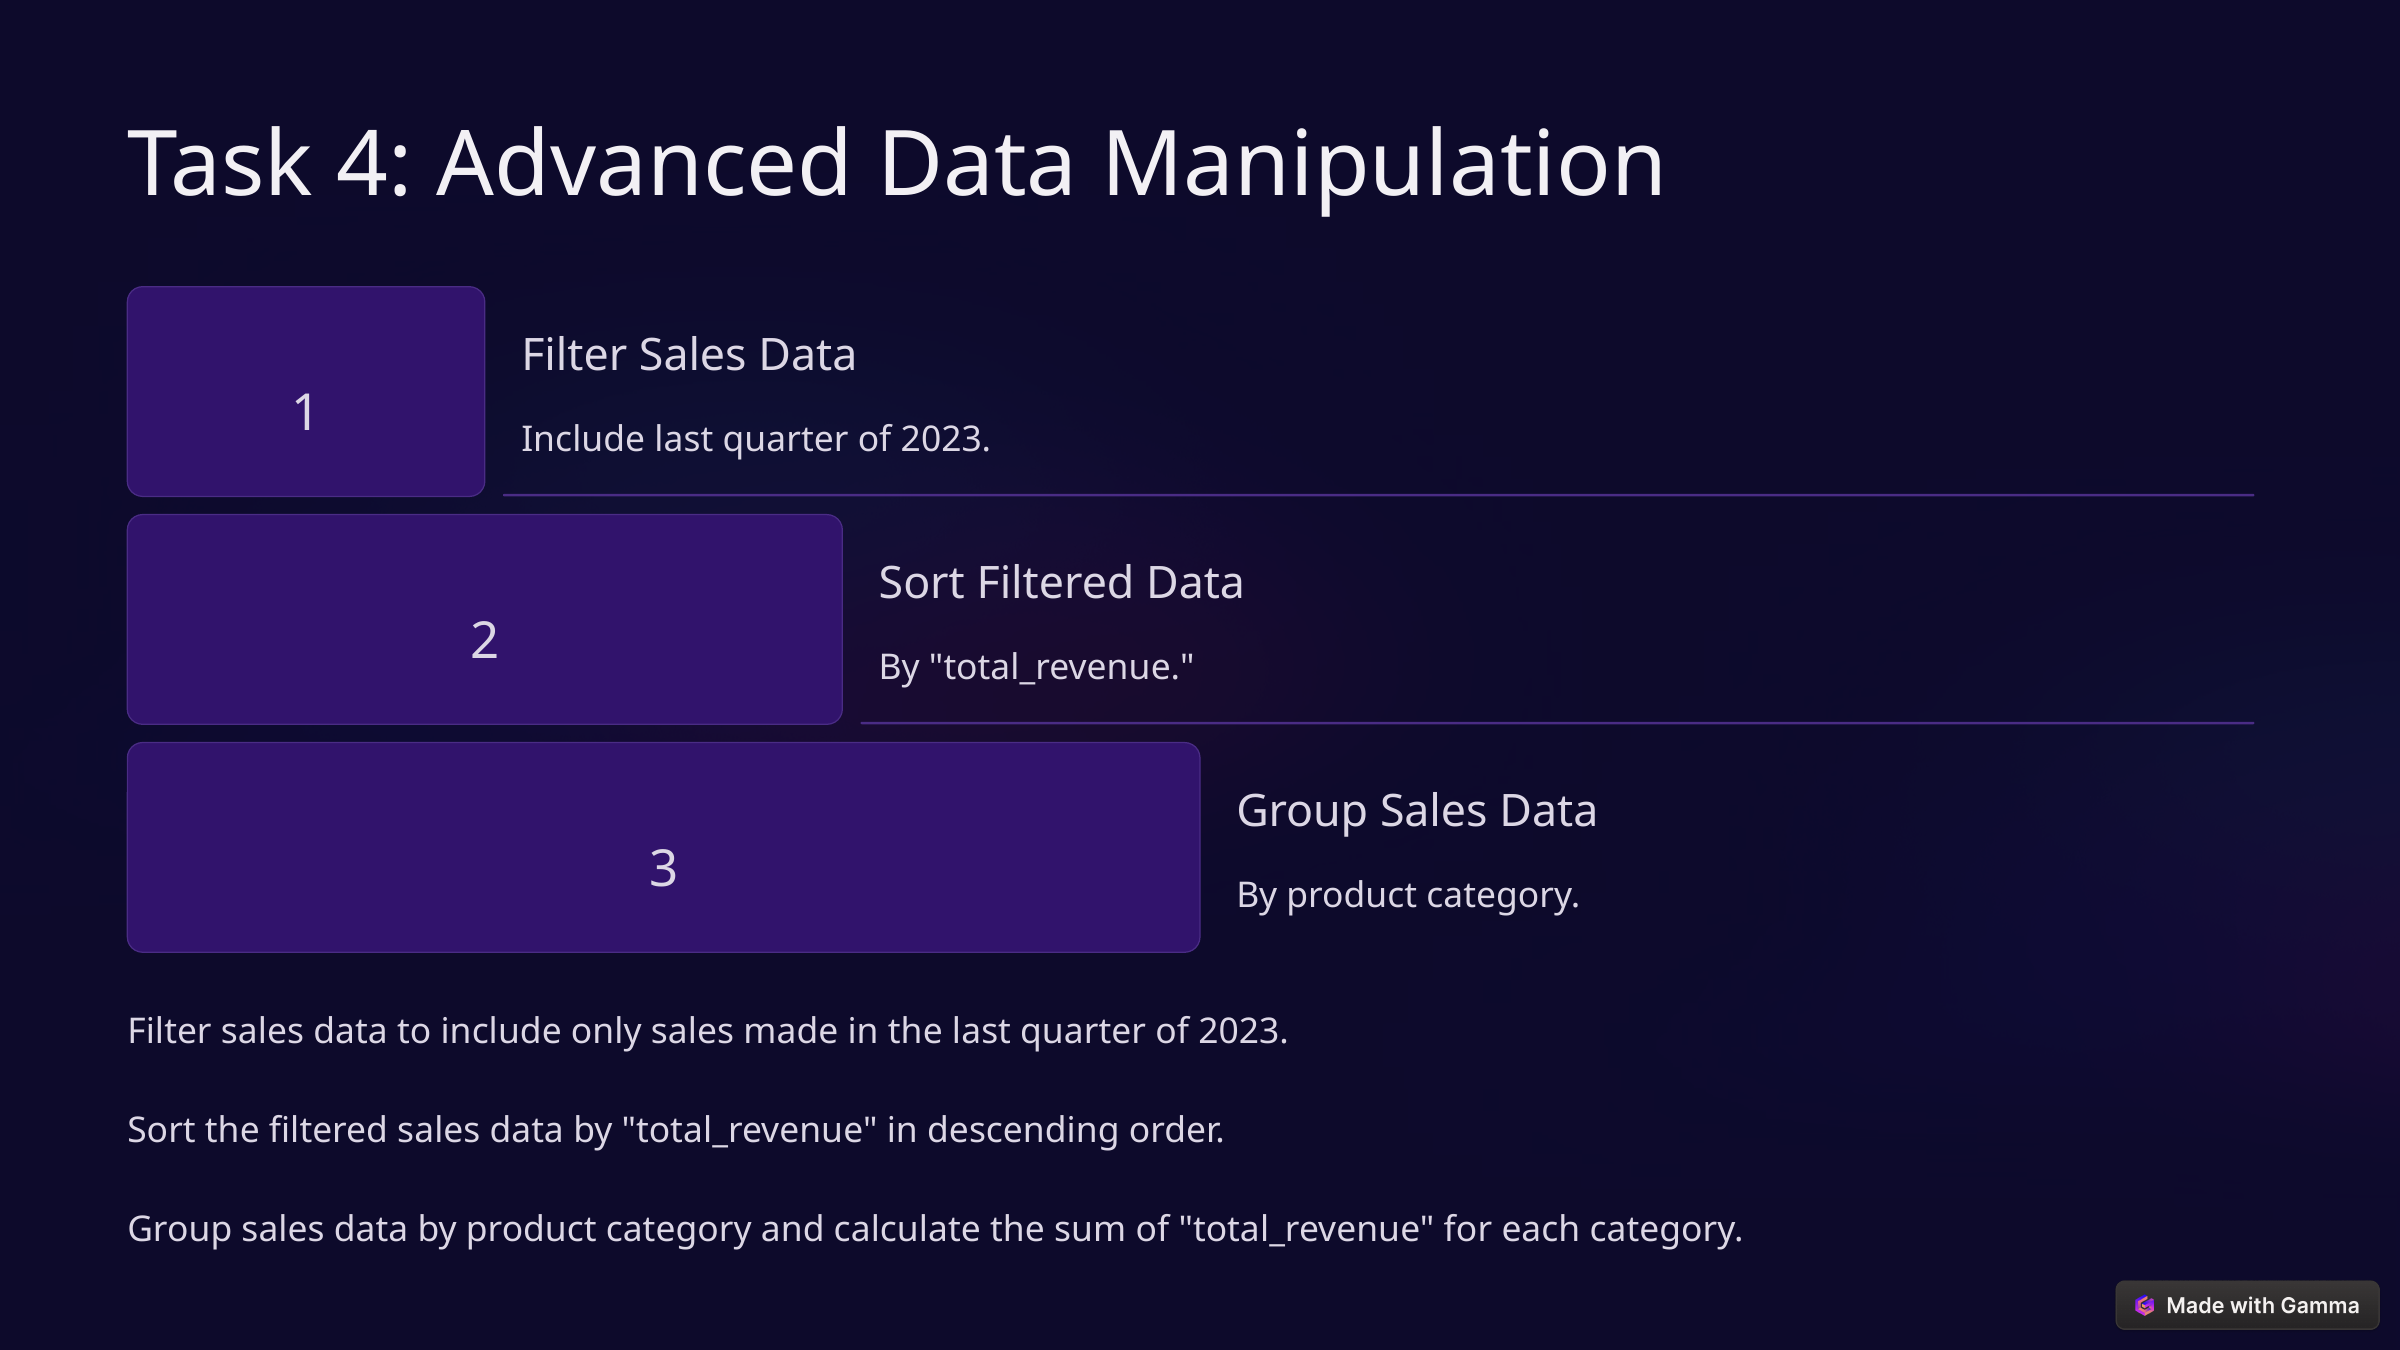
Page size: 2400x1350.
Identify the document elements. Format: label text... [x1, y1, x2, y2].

text_box Include last quarter of 2023. [521, 401, 971, 460]
text_box 2 [459, 587, 511, 652]
text_box Sort Filtered Data [878, 551, 1280, 608]
text_box 1 [280, 359, 332, 424]
text_box Group sales data by product category and calculate the sum of "total_revenue" for each category. [127, 1191, 2273, 1250]
text_box [503, 493, 2255, 497]
text_box Group Sales Data [1236, 778, 1629, 836]
text_box 3 [638, 815, 690, 880]
text_box Task 4: Advanced Data Manipulation [127, 100, 1787, 214]
text_box [127, 286, 485, 497]
text_box Filter sales data to include only sales made in the last quarter of 2023. [127, 993, 2273, 1052]
picture [2106, 1271, 2389, 1339]
text_box By "total_revenue." [878, 629, 1280, 688]
text_box Filter Sales Data [521, 323, 971, 380]
text_box By product category. [1236, 857, 1629, 916]
text_box [860, 721, 2255, 725]
text_box Sort the filtered sales data by "total_revenue" in descending order. [127, 1092, 2273, 1151]
text_box [127, 742, 1201, 953]
text_box [127, 514, 843, 725]
